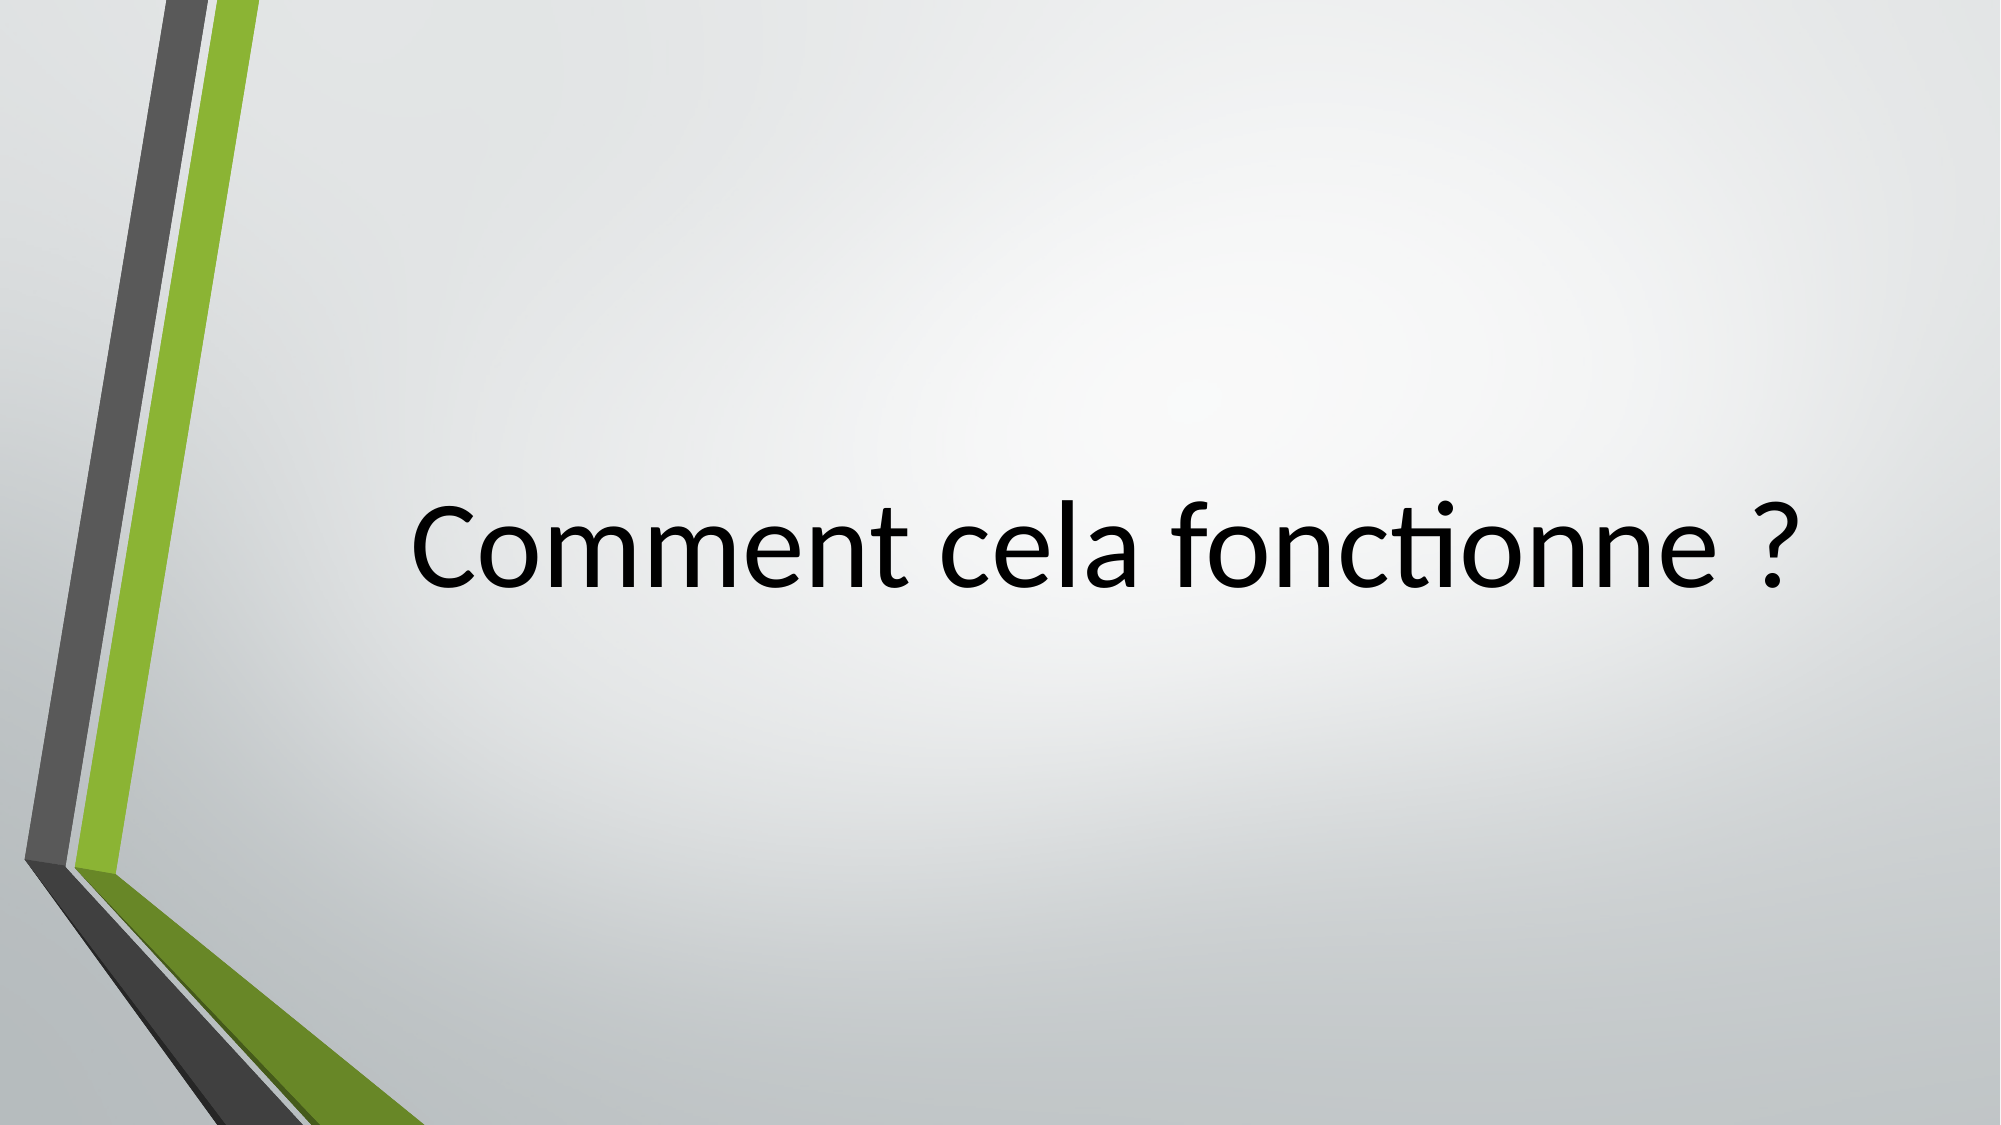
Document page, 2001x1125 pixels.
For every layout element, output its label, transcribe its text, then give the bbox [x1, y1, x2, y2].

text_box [24, 0, 425, 1125]
text_box Comment cela fonctionne ? [425, 455, 1945, 621]
